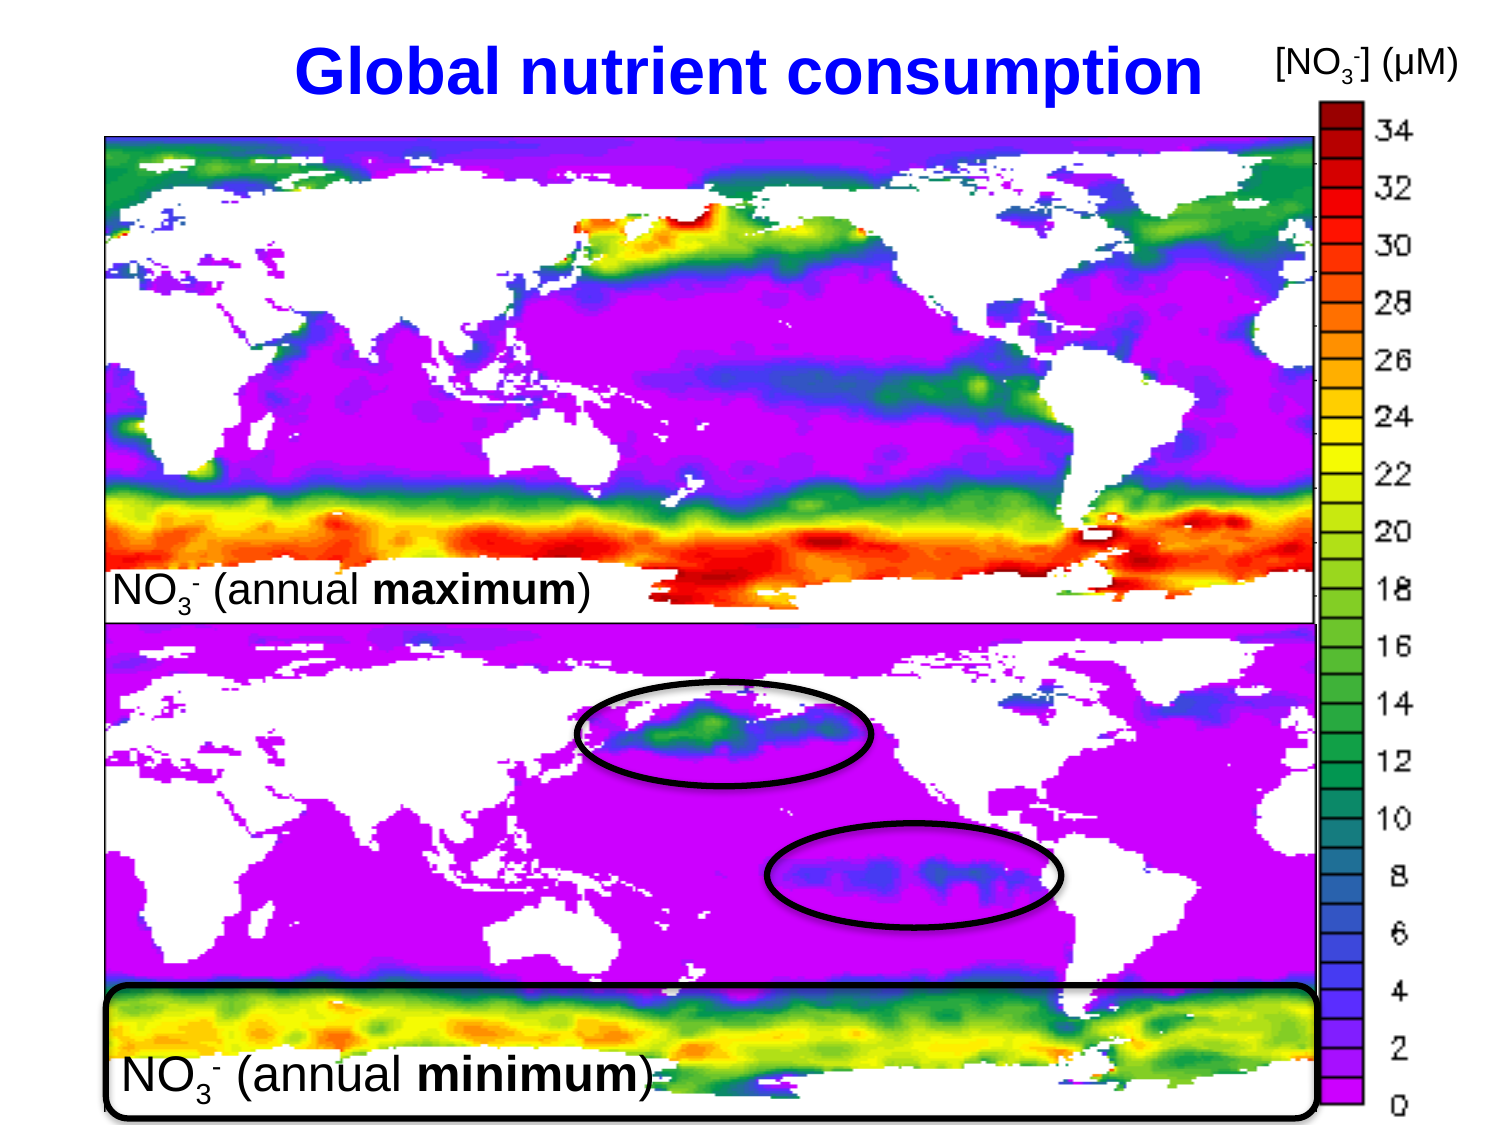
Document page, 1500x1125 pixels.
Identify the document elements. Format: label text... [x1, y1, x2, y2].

picture [1317, 99, 1422, 1125]
text_box Global nutrient consumption [0, 0, 1500, 137]
text_box [NO3-] (μM) [1259, 25, 1500, 101]
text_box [103, 135, 1311, 1112]
